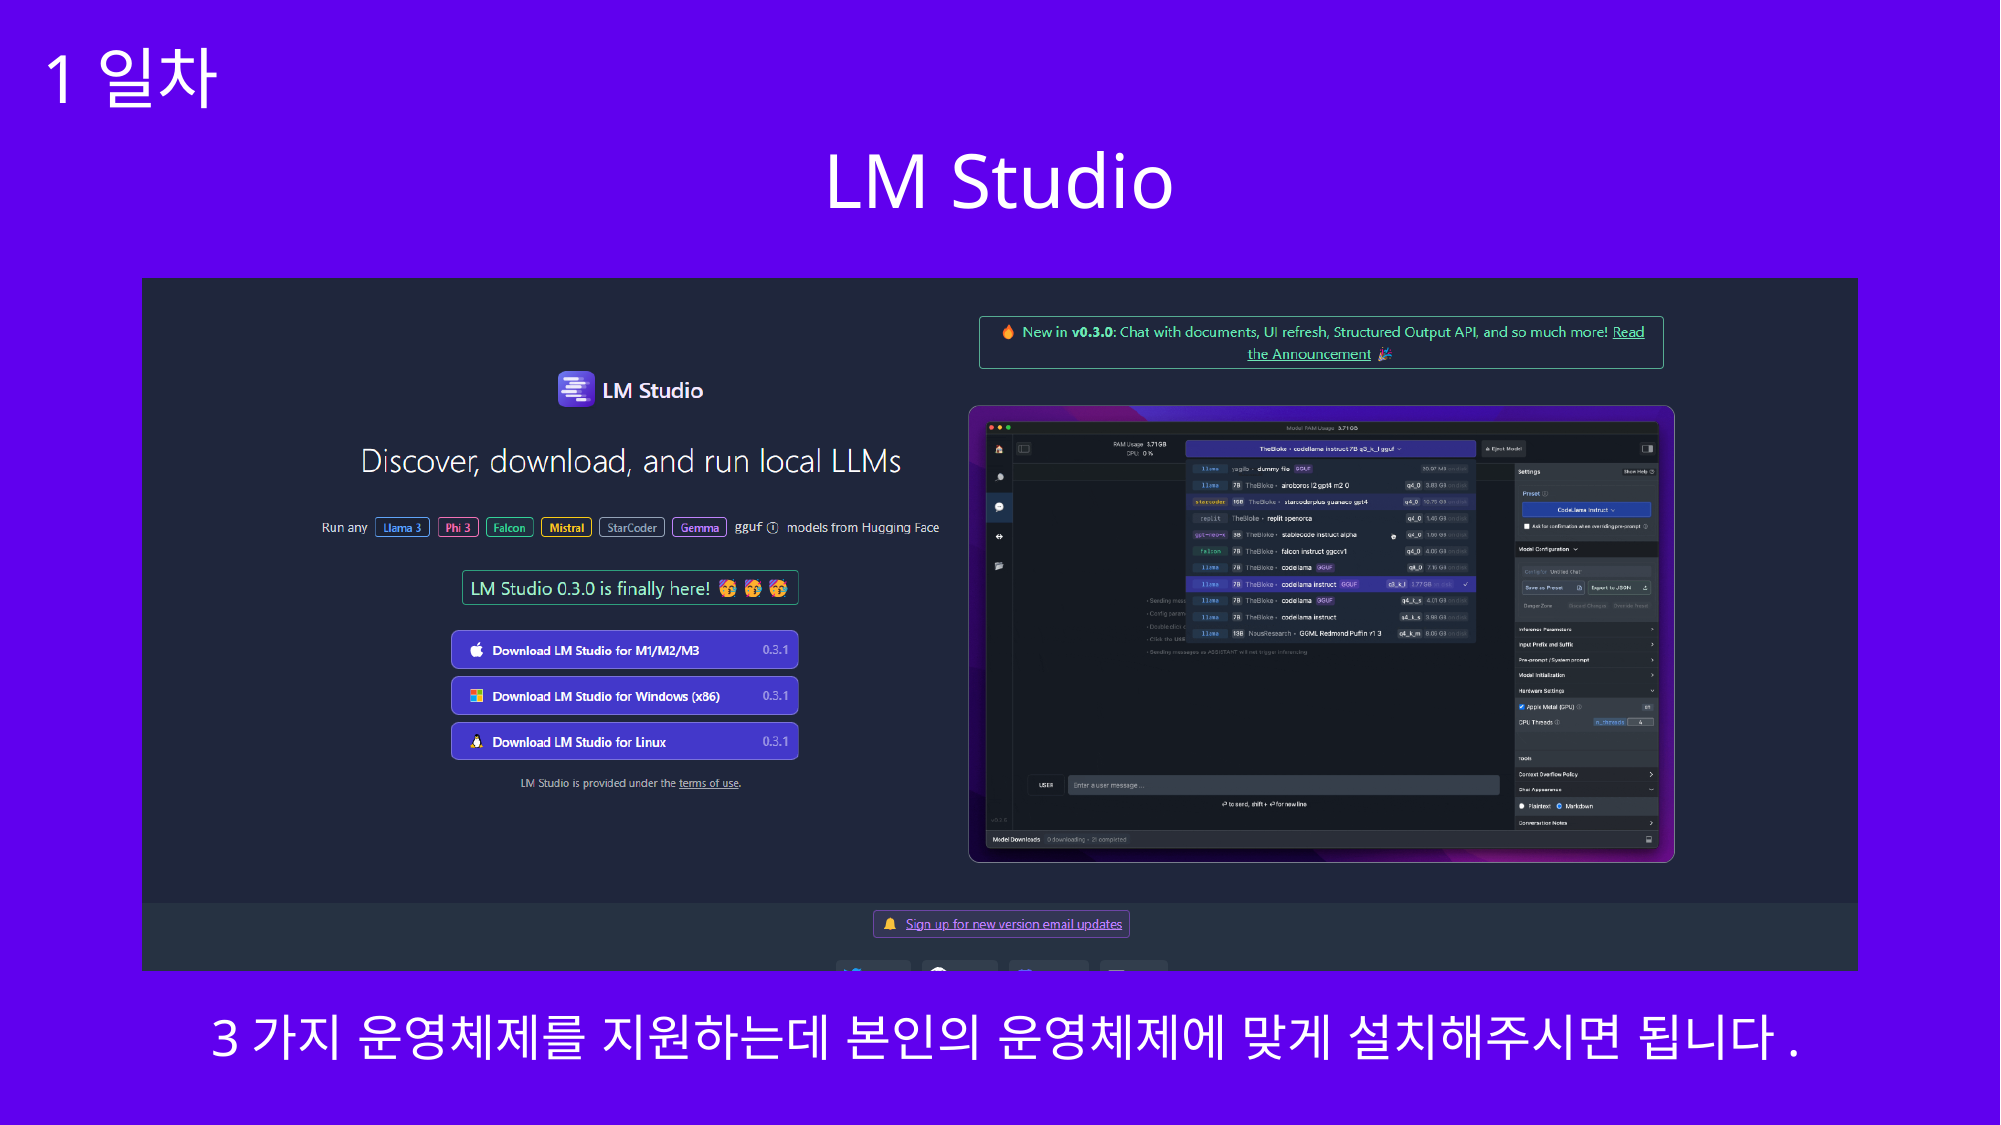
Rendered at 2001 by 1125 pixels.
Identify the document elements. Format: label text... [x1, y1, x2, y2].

picture [142, 278, 1858, 971]
text_box LM Studio [808, 125, 1191, 231]
text_box 1일차 [27, 29, 235, 125]
text_box 3가지 운영체제를 지원하는데 본인의 운영체제에 맞게 설치해주시면 됩니다. [196, 999, 1817, 1074]
